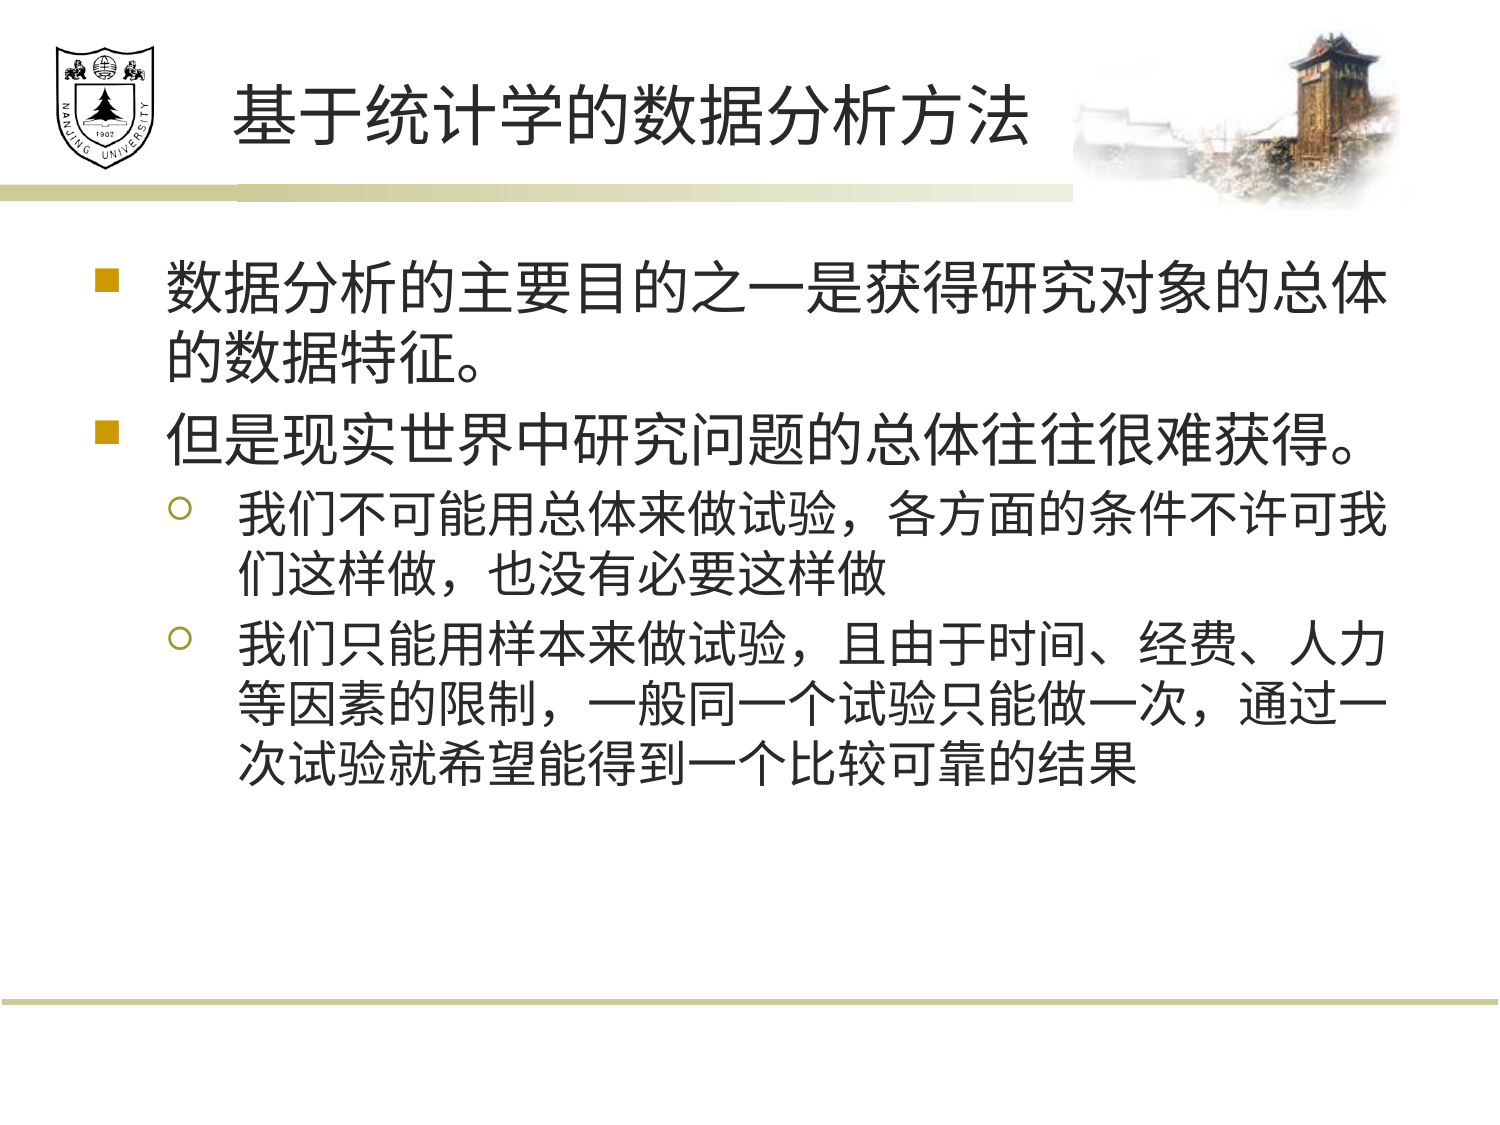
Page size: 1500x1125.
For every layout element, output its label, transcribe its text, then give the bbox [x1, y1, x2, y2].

title 基于统计学的数据分析方法 [171, 66, 1093, 161]
picture [50, 42, 160, 173]
picture [1073, 30, 1400, 211]
list 数据分析的主要目的之一是获得研究对象的总体的数据特征。 但是现实世界中研究问题的总体往往很难获得。 我们不可能用总体来做试验，各方面的条件不许可我们这样做，也没有必要这样做 我们只能用样本来做试验，且由于时间、经费、人力等因素的限制，一般同一个试验只能做一次，通过一次试验就希望能得到一个比较可靠的结果 [76, 243, 1413, 965]
picture [2, 999, 1498, 1005]
